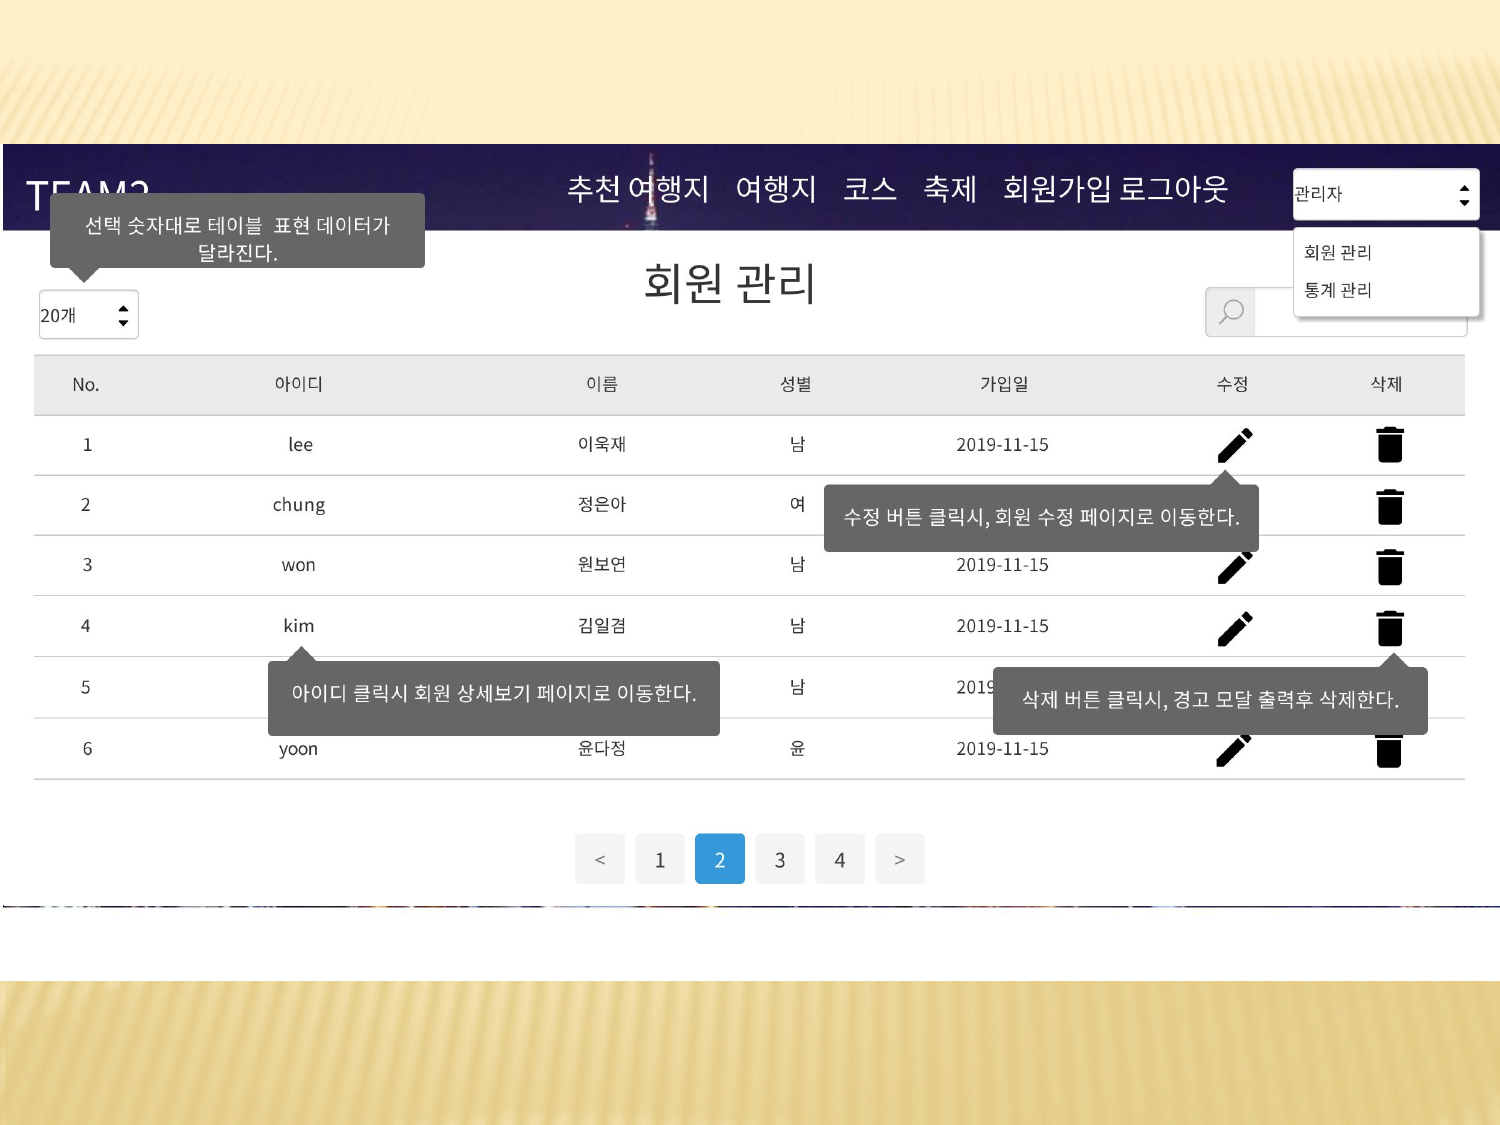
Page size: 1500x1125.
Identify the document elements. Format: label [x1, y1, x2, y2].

picture [0, 144, 1500, 981]
